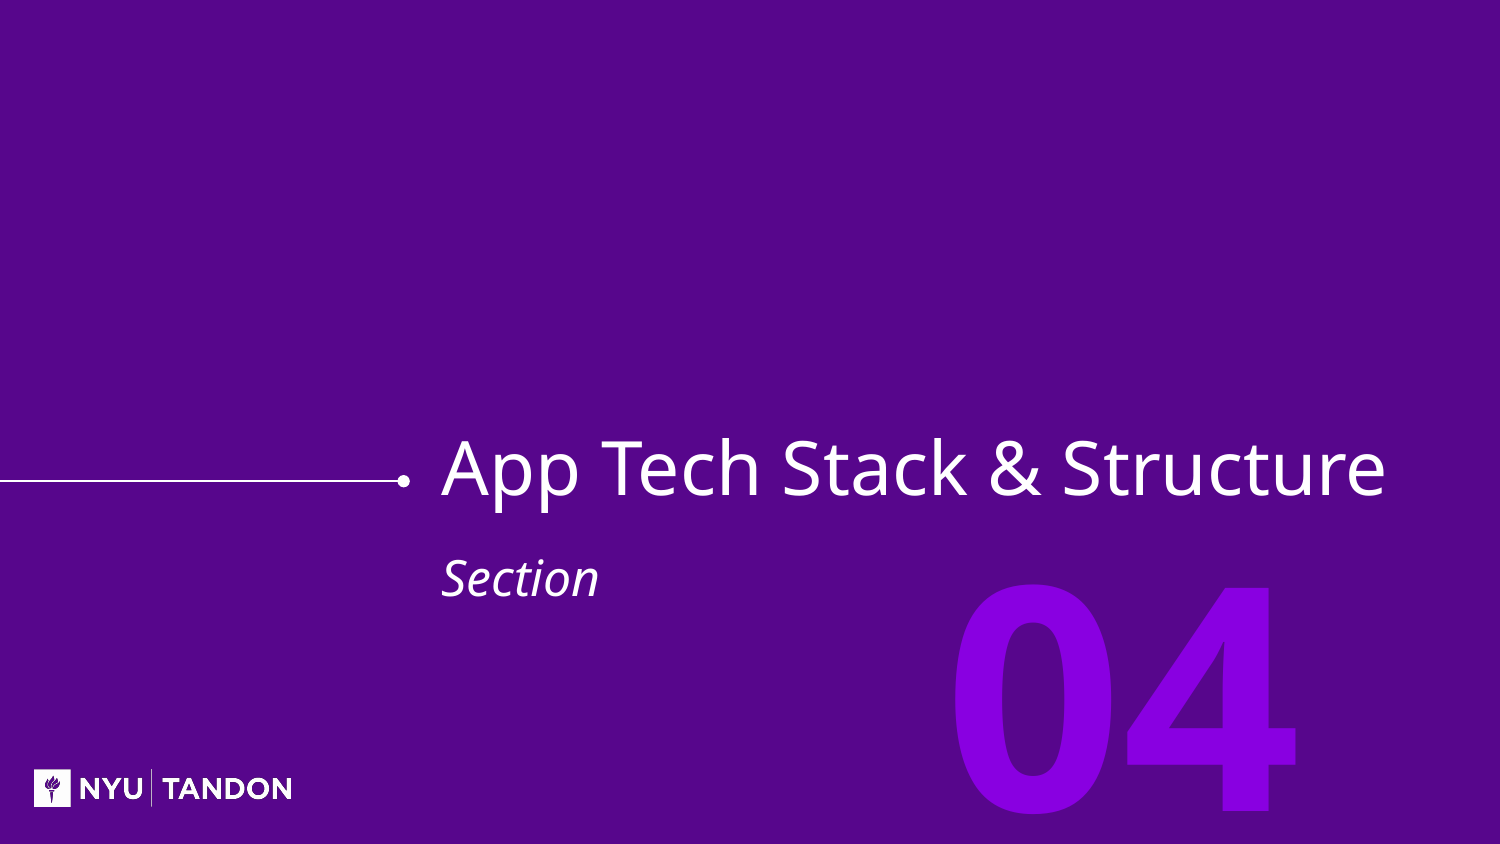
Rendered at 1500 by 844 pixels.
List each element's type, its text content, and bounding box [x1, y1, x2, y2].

text_box 04 [929, 483, 1473, 844]
subtitle Section [426, 522, 929, 651]
picture [34, 768, 291, 807]
title App Tech Stack & Structure [426, 334, 1418, 522]
